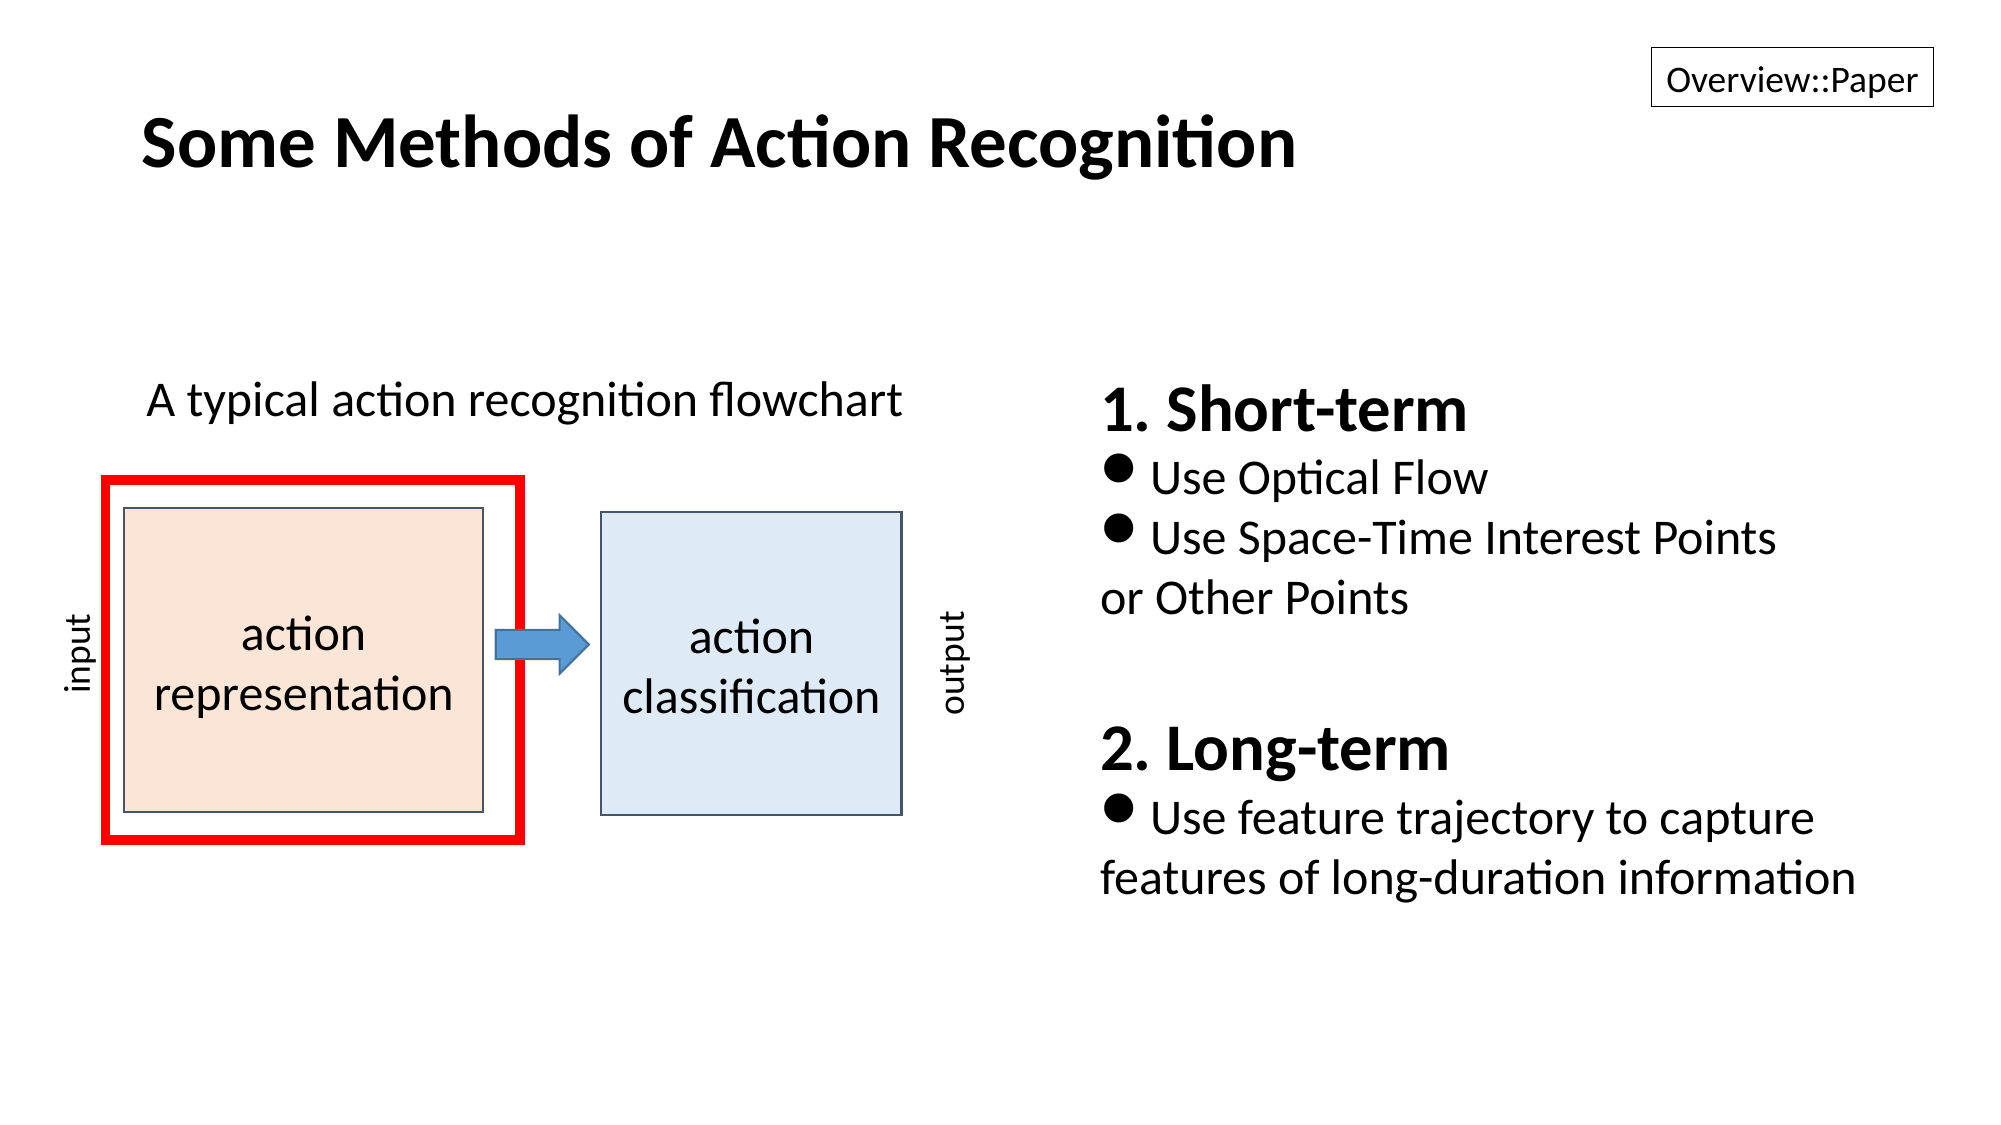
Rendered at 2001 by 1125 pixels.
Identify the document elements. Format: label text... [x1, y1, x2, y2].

text_box Overview::Paper [1651, 47, 1934, 107]
text_box Some Methods of Action Recognition [127, 85, 1314, 191]
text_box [44, 508, 980, 815]
text_box [104, 479, 521, 508]
text_box 1. Short-term Use Optical Flow Use Space-Time Interest Points or Other Points 2. Long-term Use feature trajectory to capture features of long-duration information [1085, 276, 1872, 912]
text_box [104, 815, 521, 841]
text_box A typical action recognition flowchart [131, 358, 919, 434]
